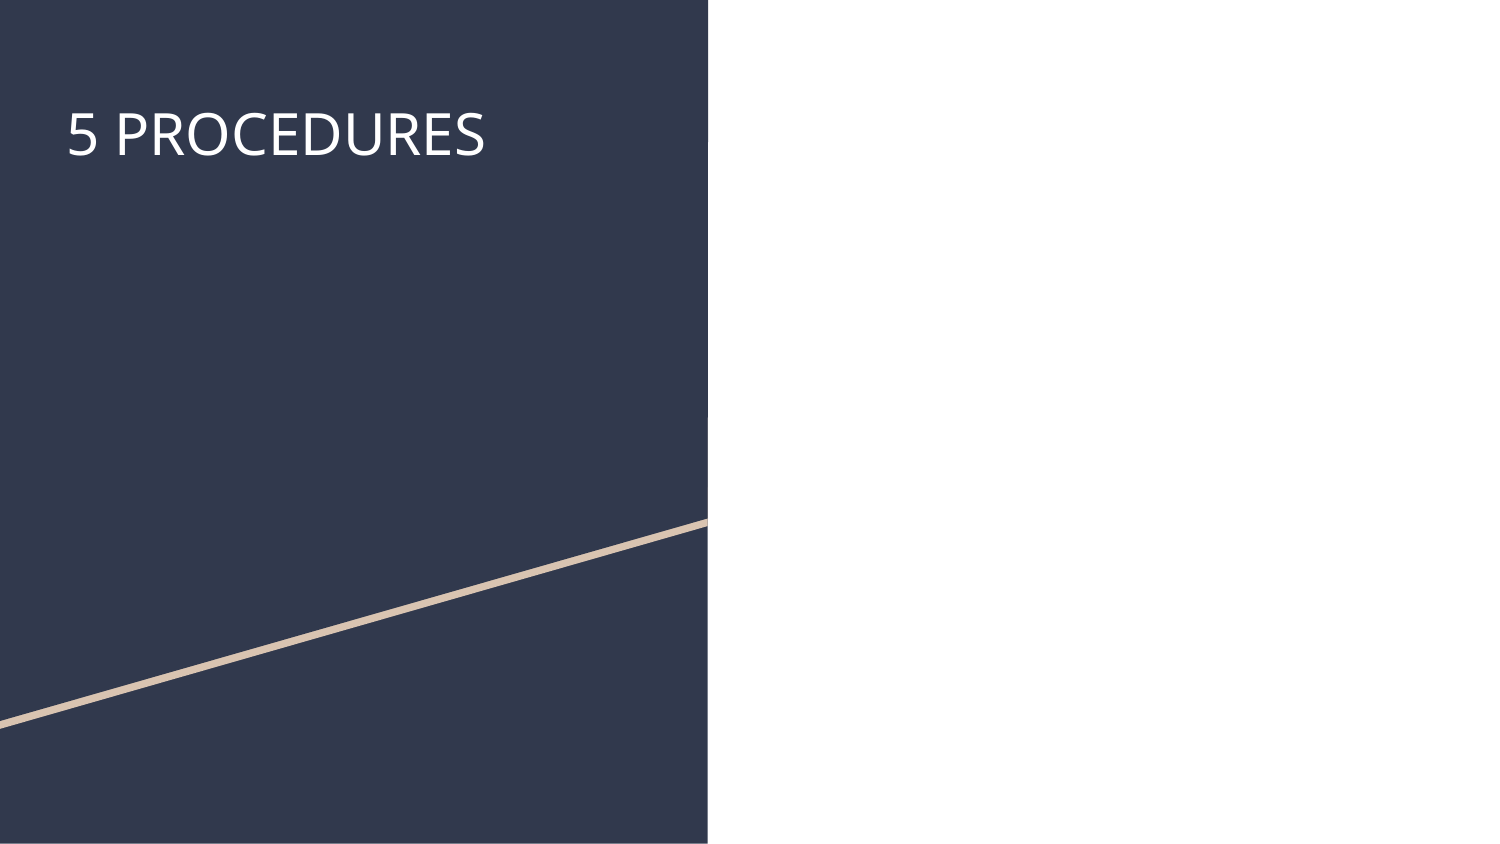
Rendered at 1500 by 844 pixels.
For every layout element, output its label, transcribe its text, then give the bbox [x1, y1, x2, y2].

title 5 PROCEDURES [51, 82, 660, 494]
